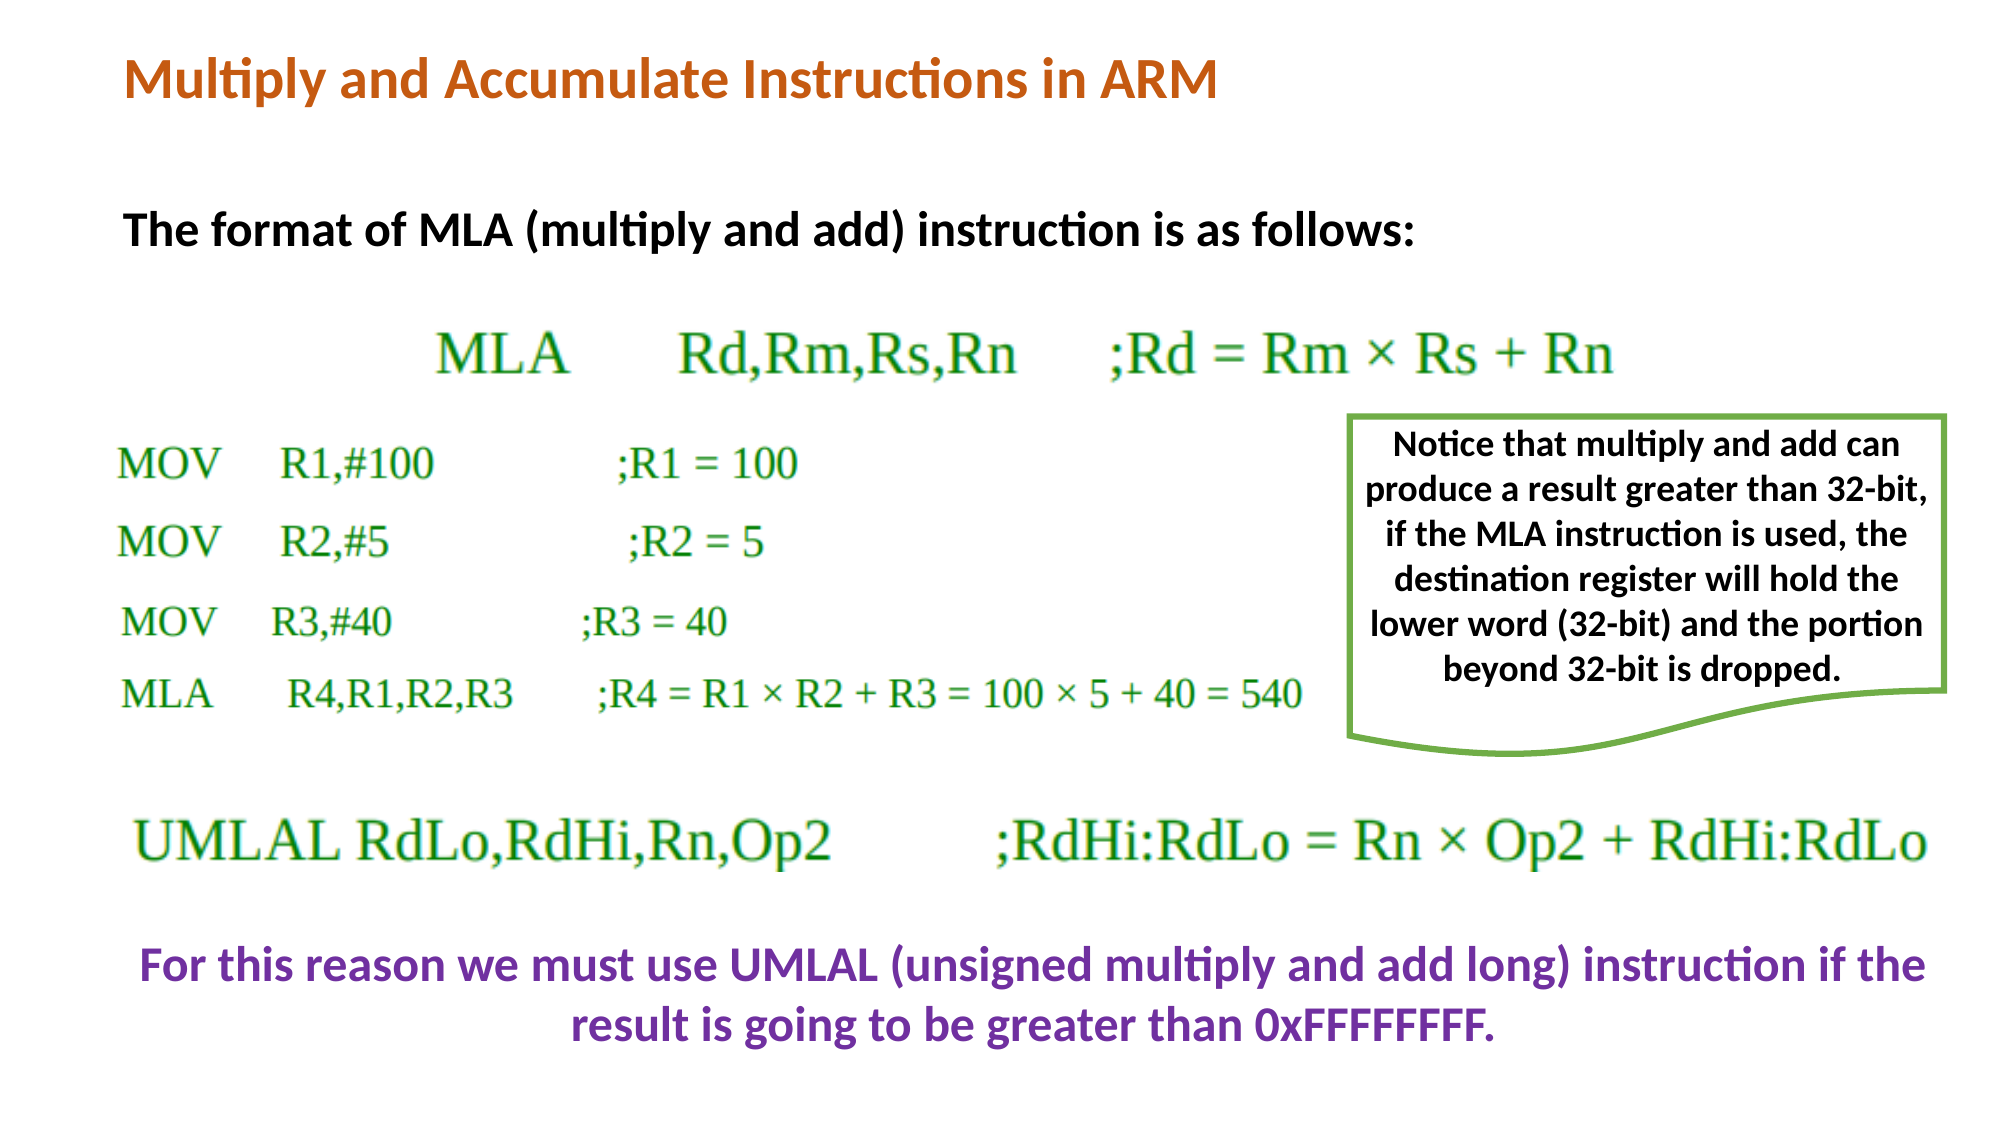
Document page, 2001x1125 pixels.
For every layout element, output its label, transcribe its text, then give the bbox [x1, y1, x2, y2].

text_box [108, 434, 1314, 719]
picture [108, 798, 1945, 872]
text_box The format of MLA (multiply and add) instruction is as follows: [108, 188, 1462, 264]
text_box Notice that multiply and add can produce a result greater than 32-bit, if the MLA instruction is used, the destination register will hold the lower word (32-bit) and the portion beyond 32-bit is dropped. [1348, 415, 1946, 755]
text_box Multiply and Accumulate Instructions in ARM [108, 33, 1299, 118]
text_box For this reason we must use UMLAL (unsigned multiply and add long) instruction if the result is going to be greater than 0xFFFFFFFF. [123, 923, 1944, 1059]
picture [419, 298, 1647, 407]
